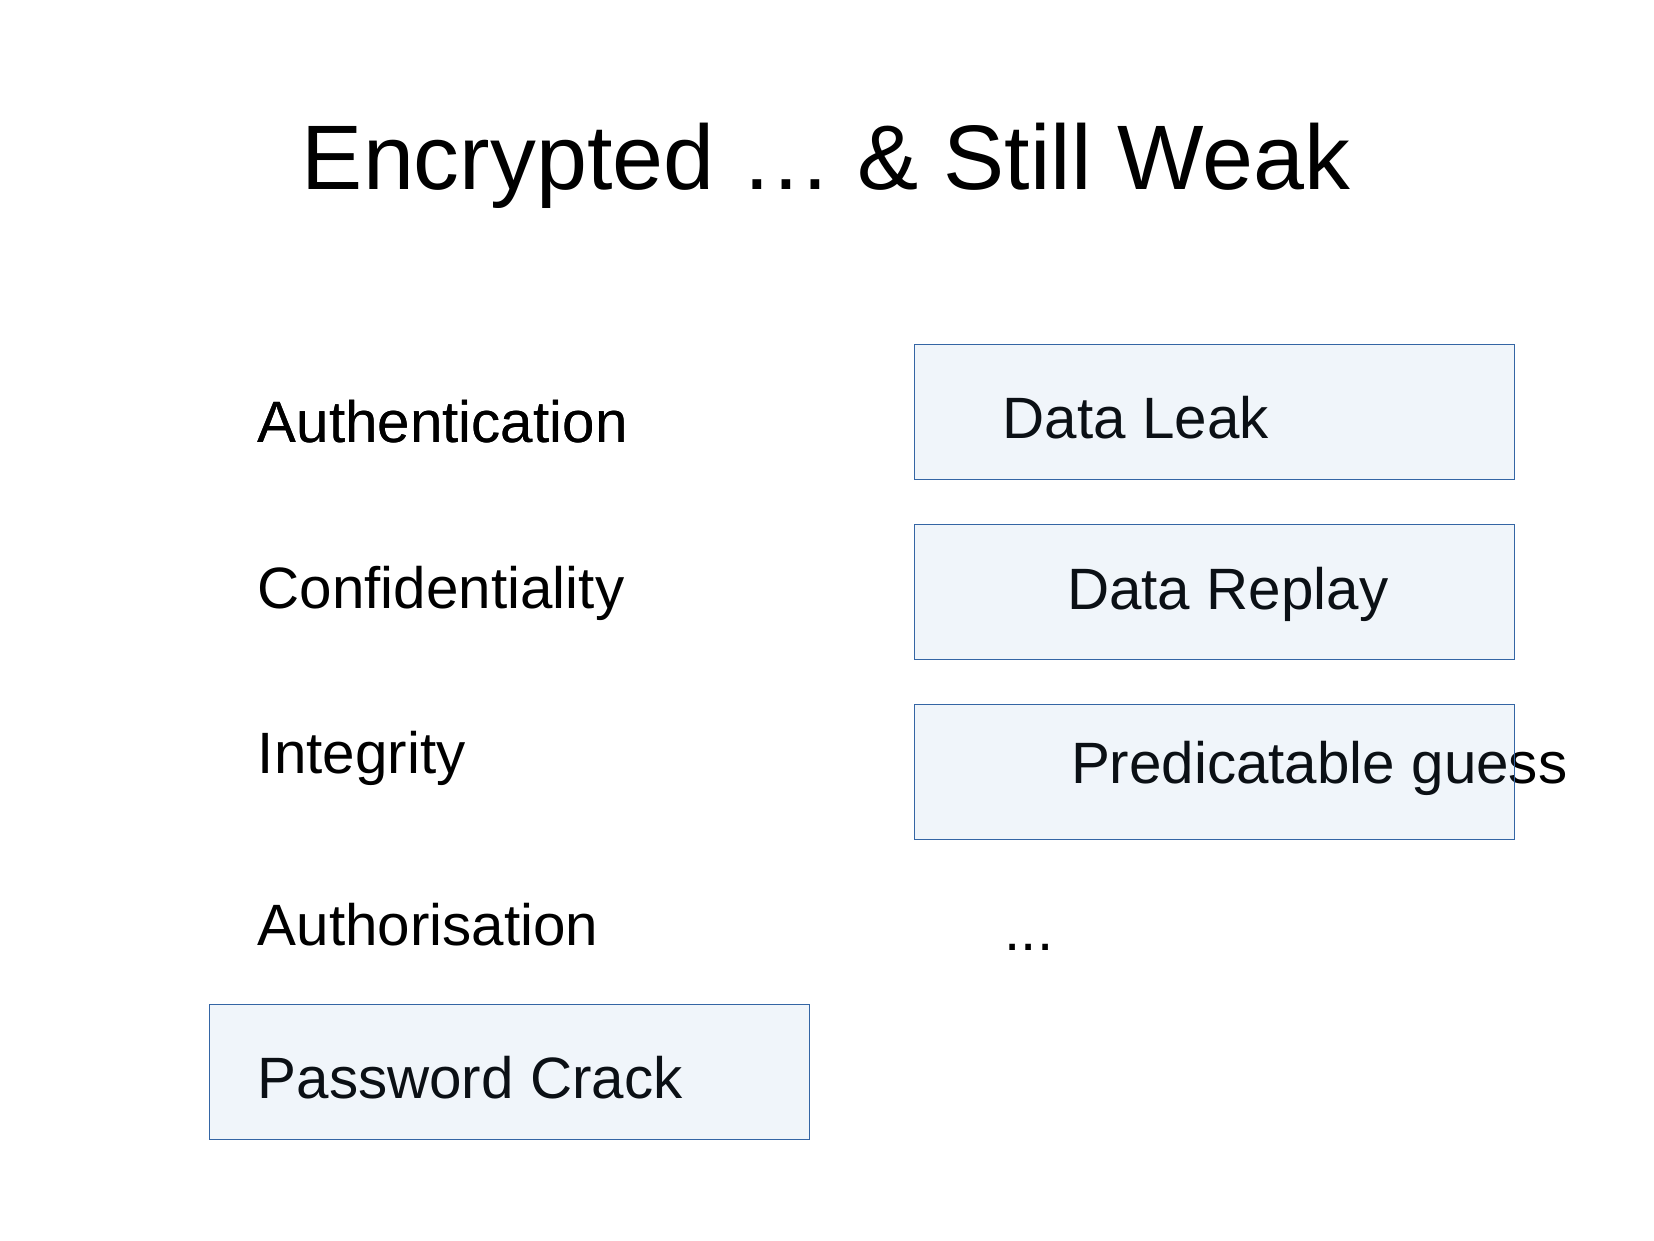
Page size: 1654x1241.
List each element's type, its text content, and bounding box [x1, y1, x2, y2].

text_box [914, 704, 1515, 840]
text_box [914, 524, 1515, 660]
text_box [209, 1004, 810, 1140]
title Encrypted … & Still Weak [82, 49, 1571, 257]
text_box [914, 344, 1515, 480]
text_box Predicatable guess [1515, 717, 1584, 803]
text_box ... [989, 885, 1069, 970]
text_box Confidentiality [243, 542, 640, 628]
text_box Integrity [243, 707, 481, 793]
text_box Authentication [243, 377, 643, 462]
text_box Authorisation [243, 879, 614, 964]
